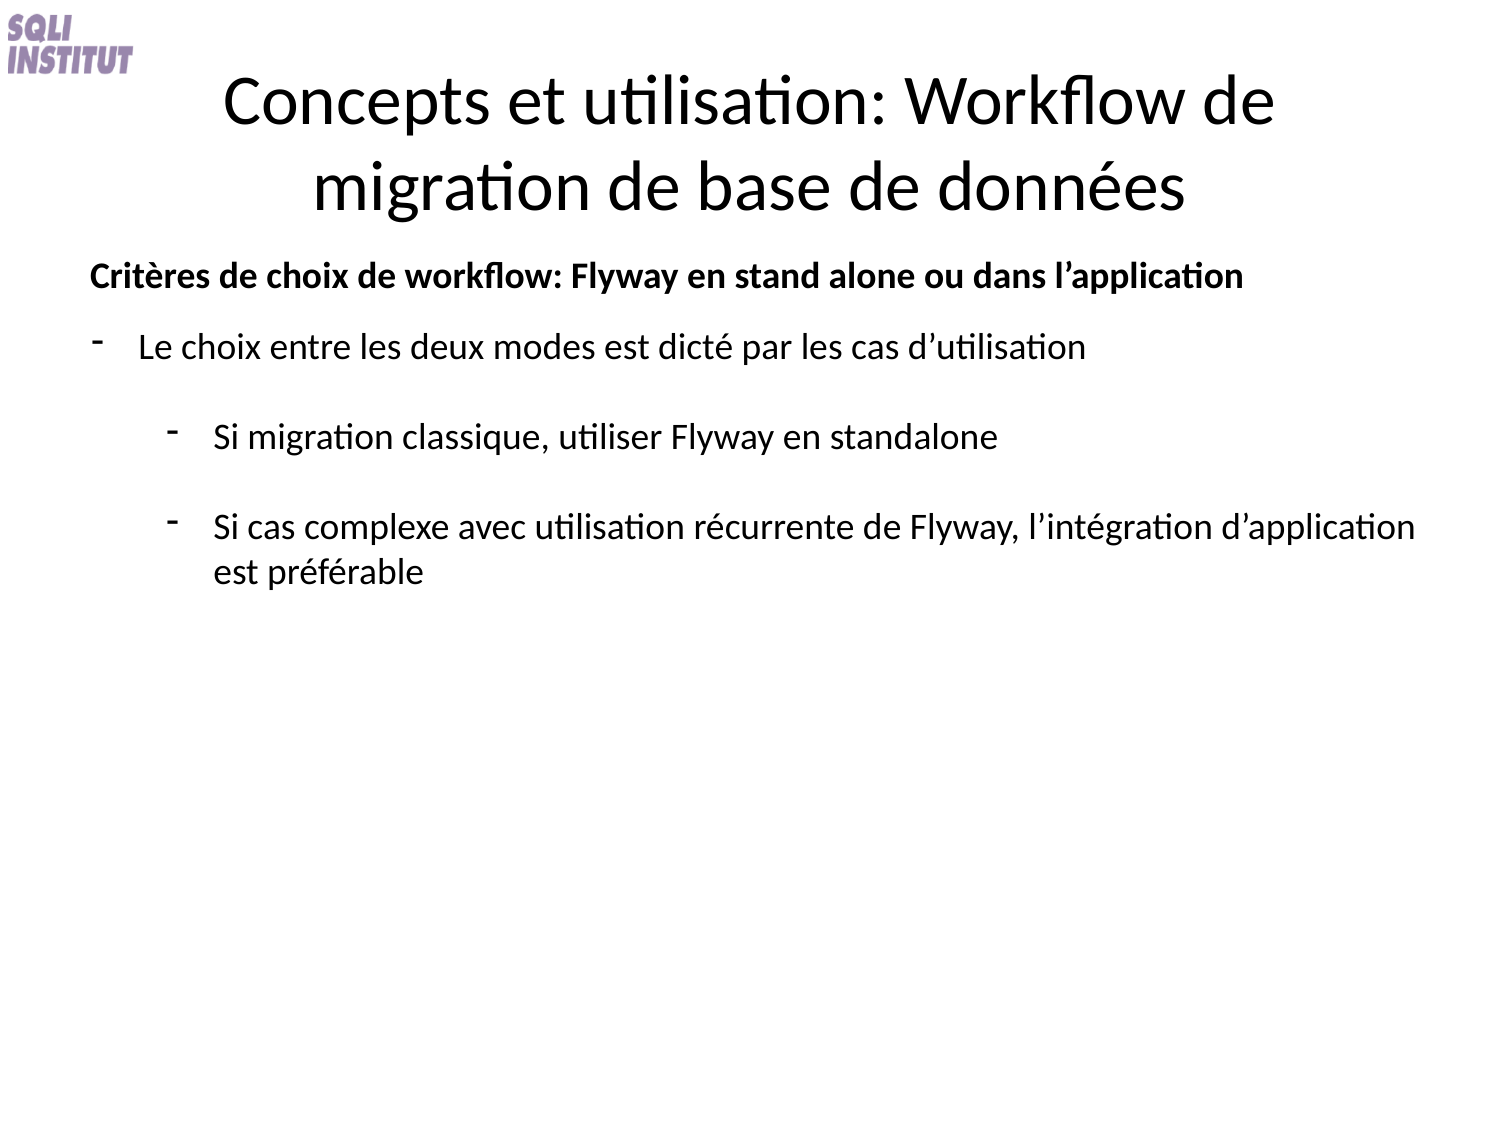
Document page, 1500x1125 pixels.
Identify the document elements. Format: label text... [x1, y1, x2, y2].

title Concepts et utilisation: Workflow de migration de base de données [75, 45, 1425, 233]
text_box Critères de choix de workflow: Flyway en stand alone ou dans l’application [1079, 243, 1434, 304]
title Concepts et utilisation: Modes d’utilisation de Flyway [8, 9, 134, 76]
text_box [1048, 205, 1079, 311]
text_box Le choix entre les deux modes est dicté par les cas d’utilisation Si migration classique, utiliser Flyway en standalone Si cas complexe avec utilisation récurrente de Flyway, l’intégration d’application est préférable [76, 314, 1436, 825]
text_box Critères de choix de workflow: Flyway en stand alone ou dans l’application [75, 243, 1048, 304]
